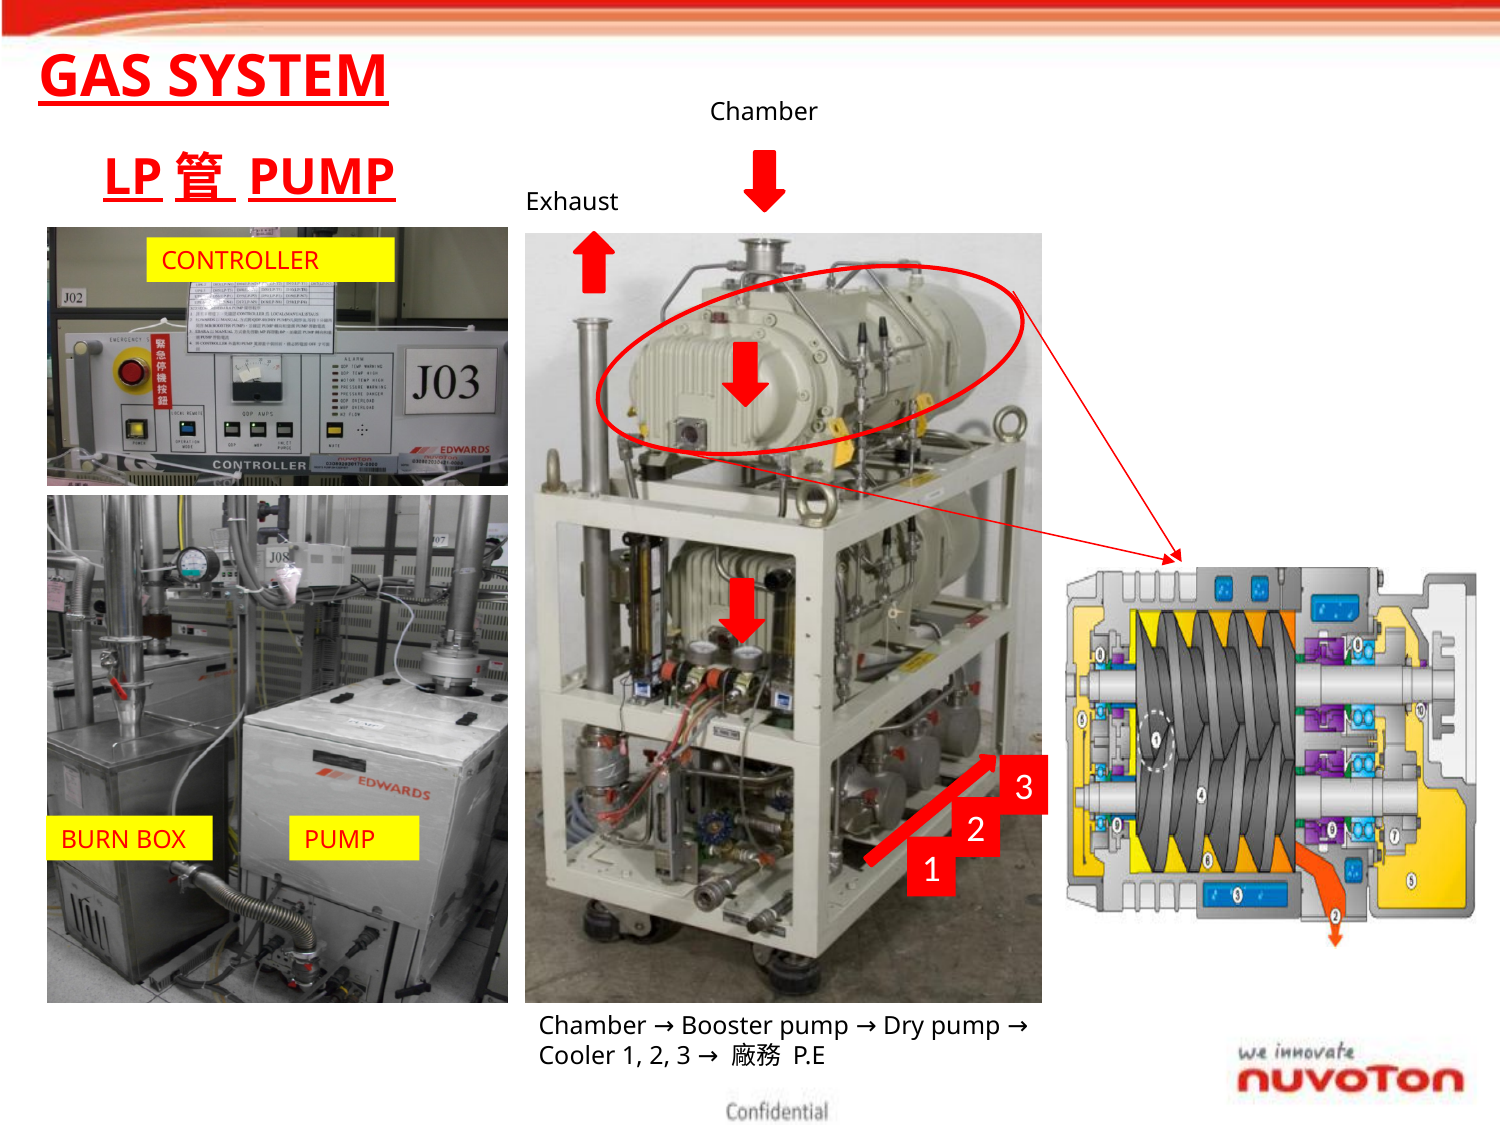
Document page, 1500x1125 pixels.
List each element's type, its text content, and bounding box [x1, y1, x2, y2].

text_box Chamber → Booster pump → Dry pump → Cooler 1, 2, 3 → 廠務 P.E [523, 1009, 1046, 1077]
text_box GAS SYSTEM [23, 31, 443, 116]
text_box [672, 450, 1176, 563]
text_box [511, 87, 1046, 1003]
picture [1, 0, 1500, 1125]
text_box LP管 PUMP [88, 137, 420, 212]
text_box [1012, 290, 1182, 563]
